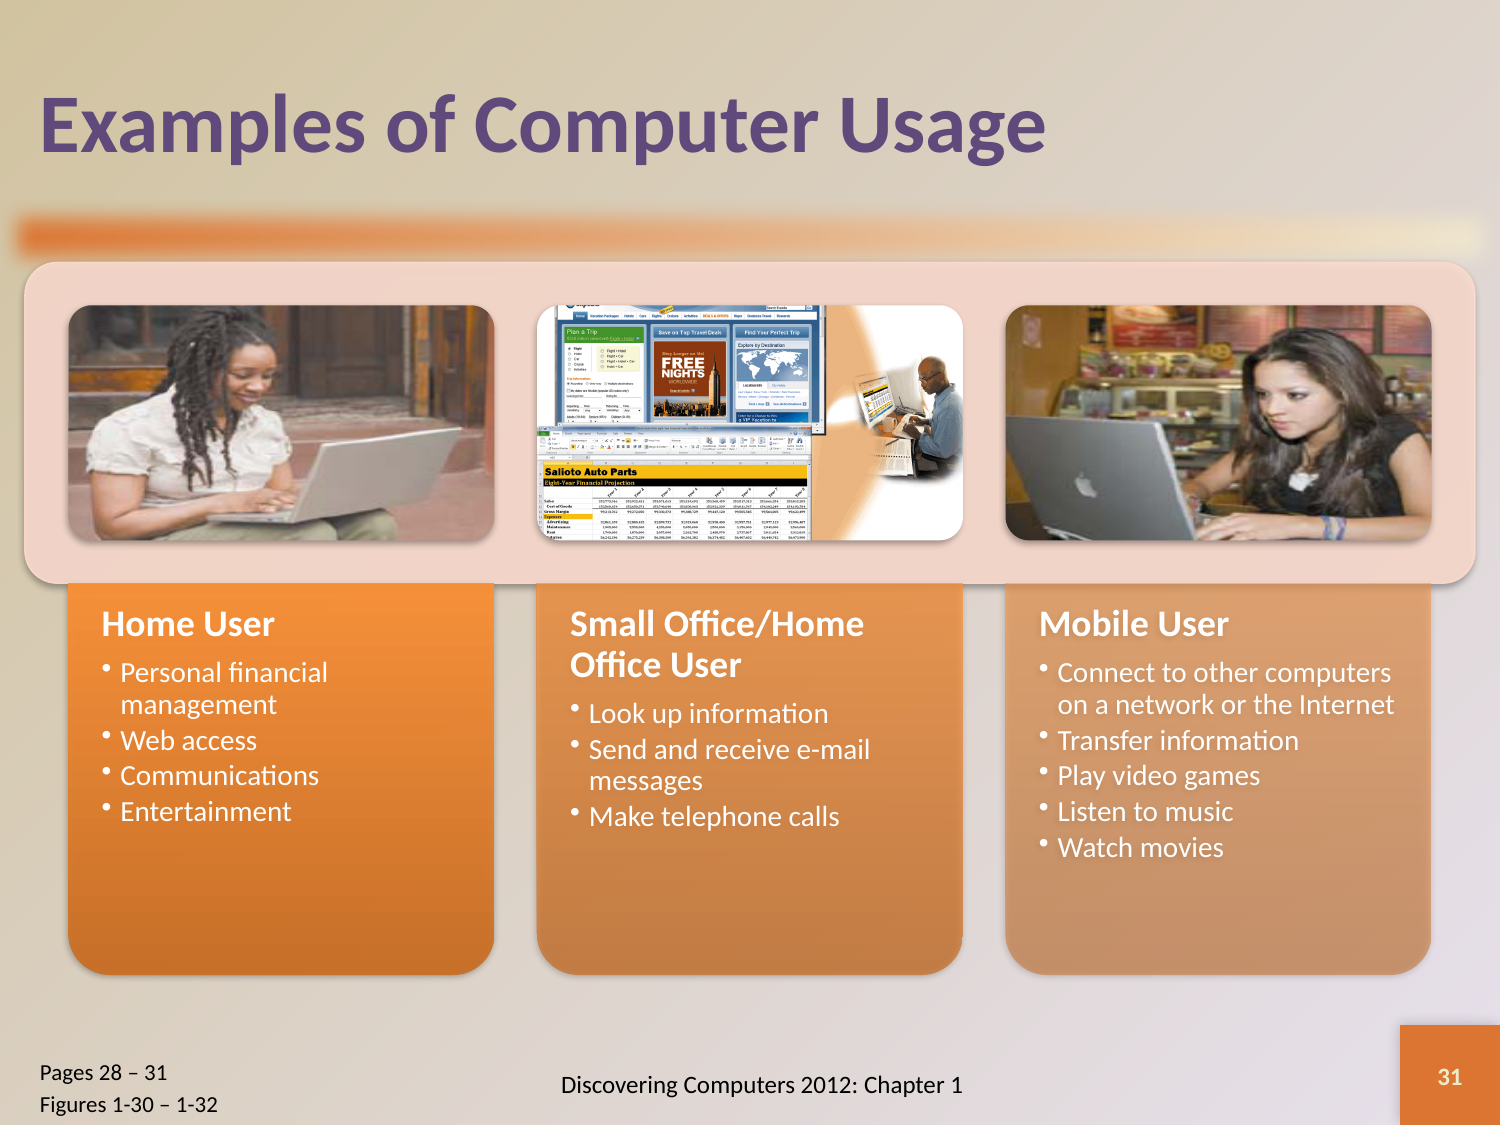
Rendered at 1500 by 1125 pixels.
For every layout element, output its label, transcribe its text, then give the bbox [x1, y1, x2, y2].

list Pages 28 – 31 Figures 1-30 – 1-32 [24, 1050, 300, 1125]
title Examples of Computer Usage [24, 24, 1475, 213]
slide_number 31 [1400, 1025, 1500, 1125]
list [24, 262, 1476, 976]
footer Discovering Computers 2012: Chapter 1 [450, 1042, 1075, 1125]
